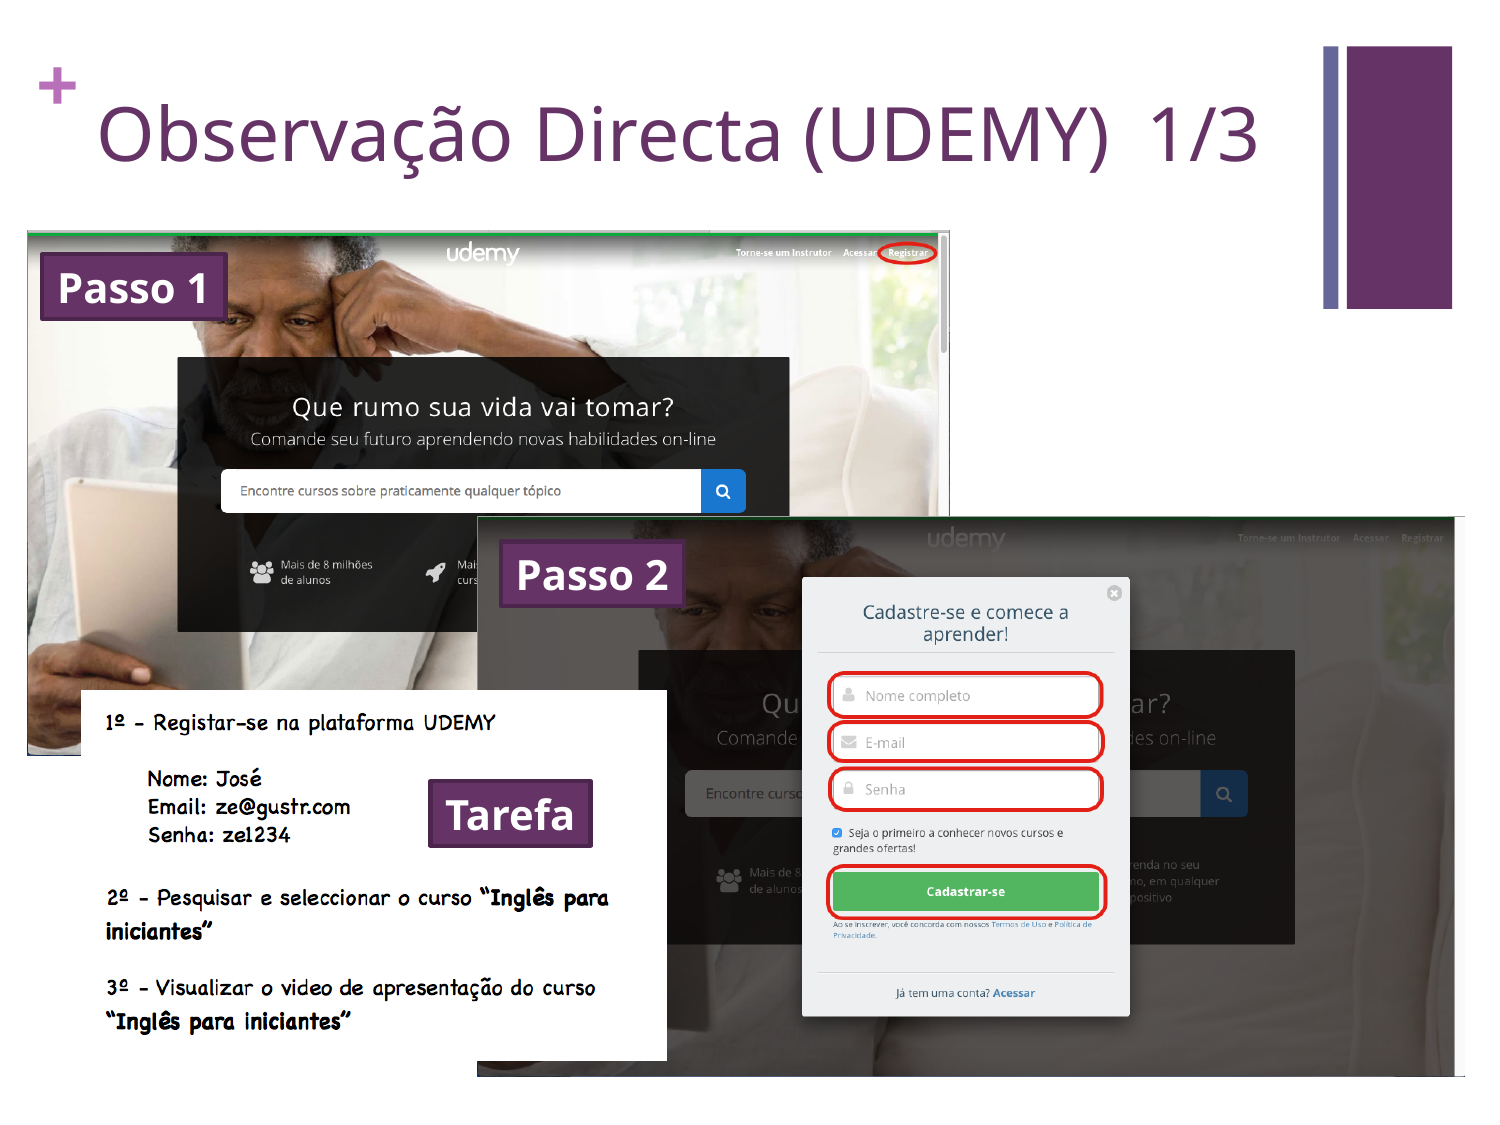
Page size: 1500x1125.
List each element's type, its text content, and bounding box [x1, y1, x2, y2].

title Observação Directa (UDEMY) 1/3 [81, 79, 1322, 263]
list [27, 230, 950, 757]
picture [81, 515, 1465, 1078]
